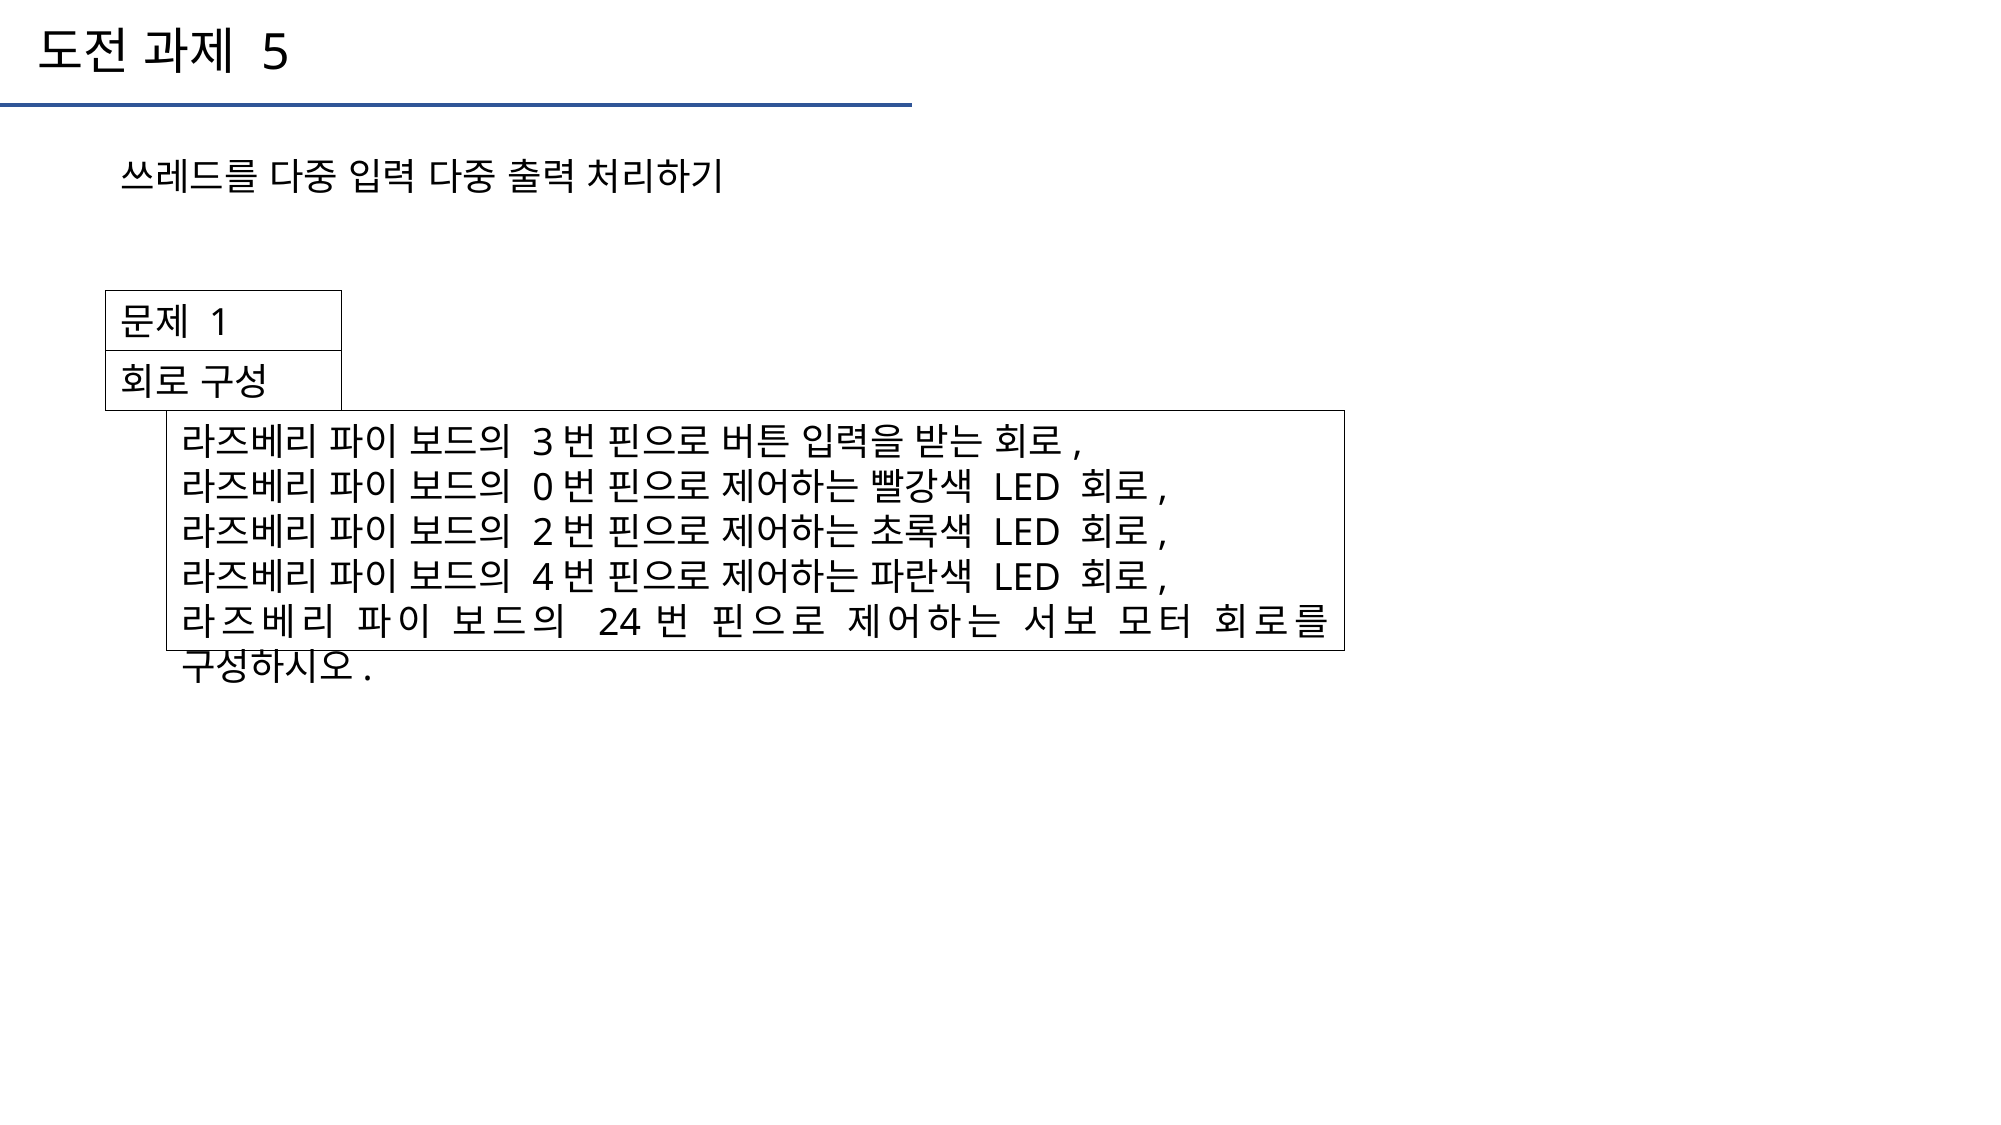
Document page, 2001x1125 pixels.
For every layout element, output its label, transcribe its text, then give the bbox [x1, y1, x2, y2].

text_box 도전 과제 5 [22, 12, 306, 88]
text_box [105, 350, 1405, 654]
text_box 문제 1 [105, 290, 342, 350]
text_box 쓰레드를 다중 입력 다중 출력 처리하기 [105, 145, 1891, 206]
